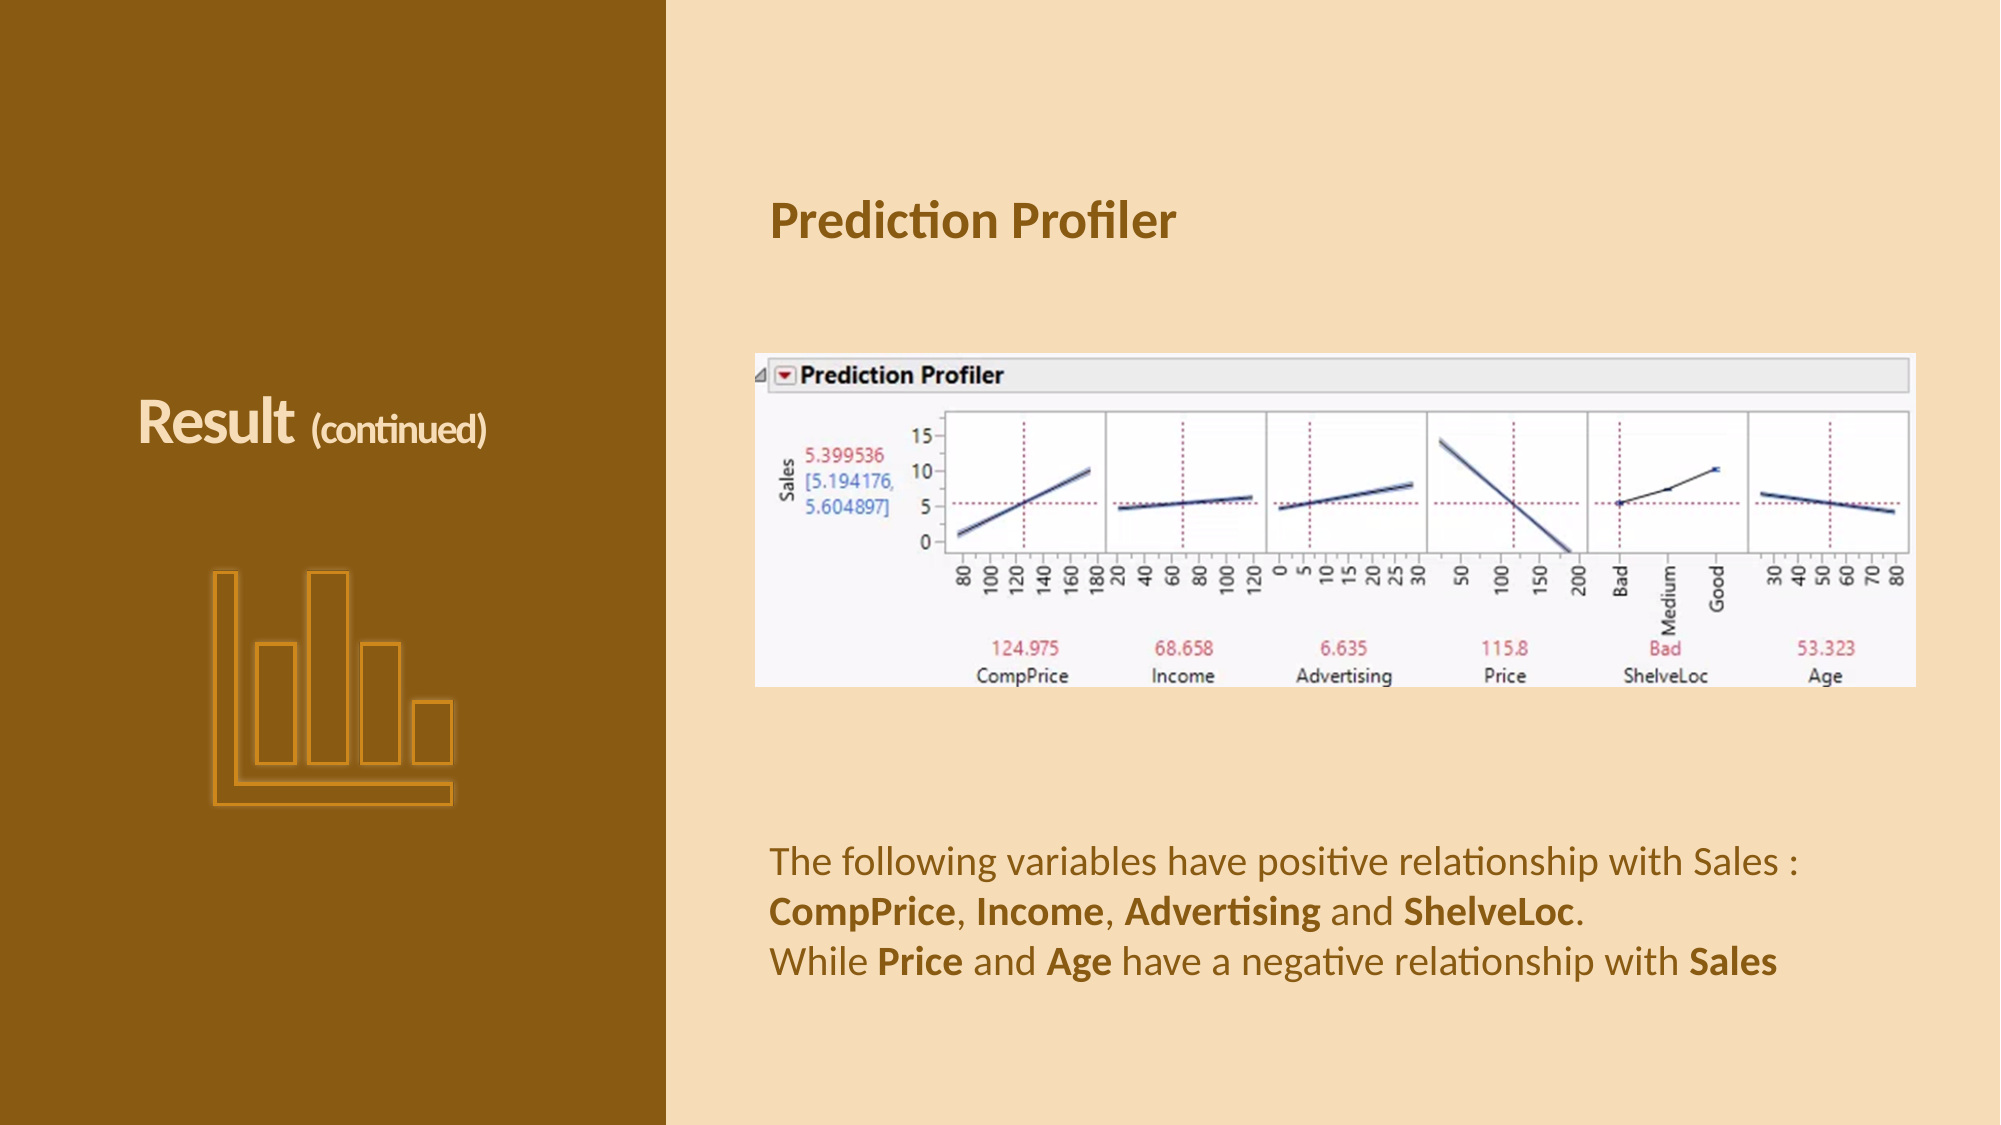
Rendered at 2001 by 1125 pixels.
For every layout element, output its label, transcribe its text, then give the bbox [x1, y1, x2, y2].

text_box Result (continued) [122, 353, 641, 494]
text_box [0, 0, 667, 1125]
picture [166, 524, 501, 852]
text_box Prediction Profiler [754, 176, 1205, 257]
picture [754, 353, 1921, 688]
text_box The following variables have positive relationship with Sales : CompPrice, Income, Advertising and ShelveLoc. While Price and Age have a negative relationship with Sales [754, 826, 1843, 992]
